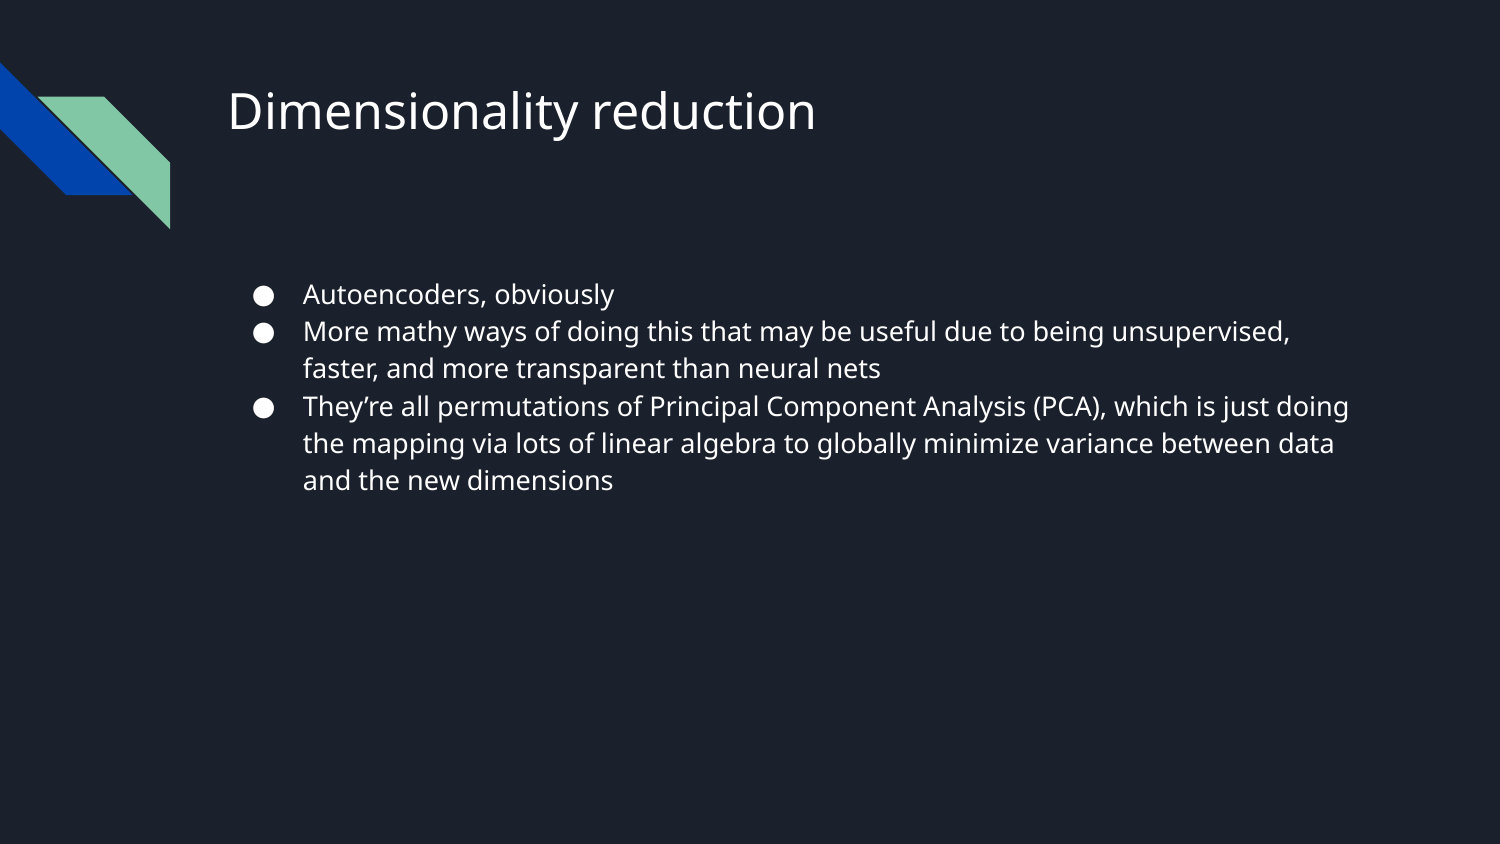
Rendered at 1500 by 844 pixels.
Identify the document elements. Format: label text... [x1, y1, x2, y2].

list Autoencoders, obviously More mathy ways of doing this that may be useful due to being unsupervised, faster, and more transparent than neural nets They’re all permutations of Principal Component Analysis (PCA), which is just doing the mapping via lots of linear algebra to globally minimize variance between data and the new dimensions [212, 257, 1368, 735]
title Dimensionality reduction [212, 64, 1368, 215]
